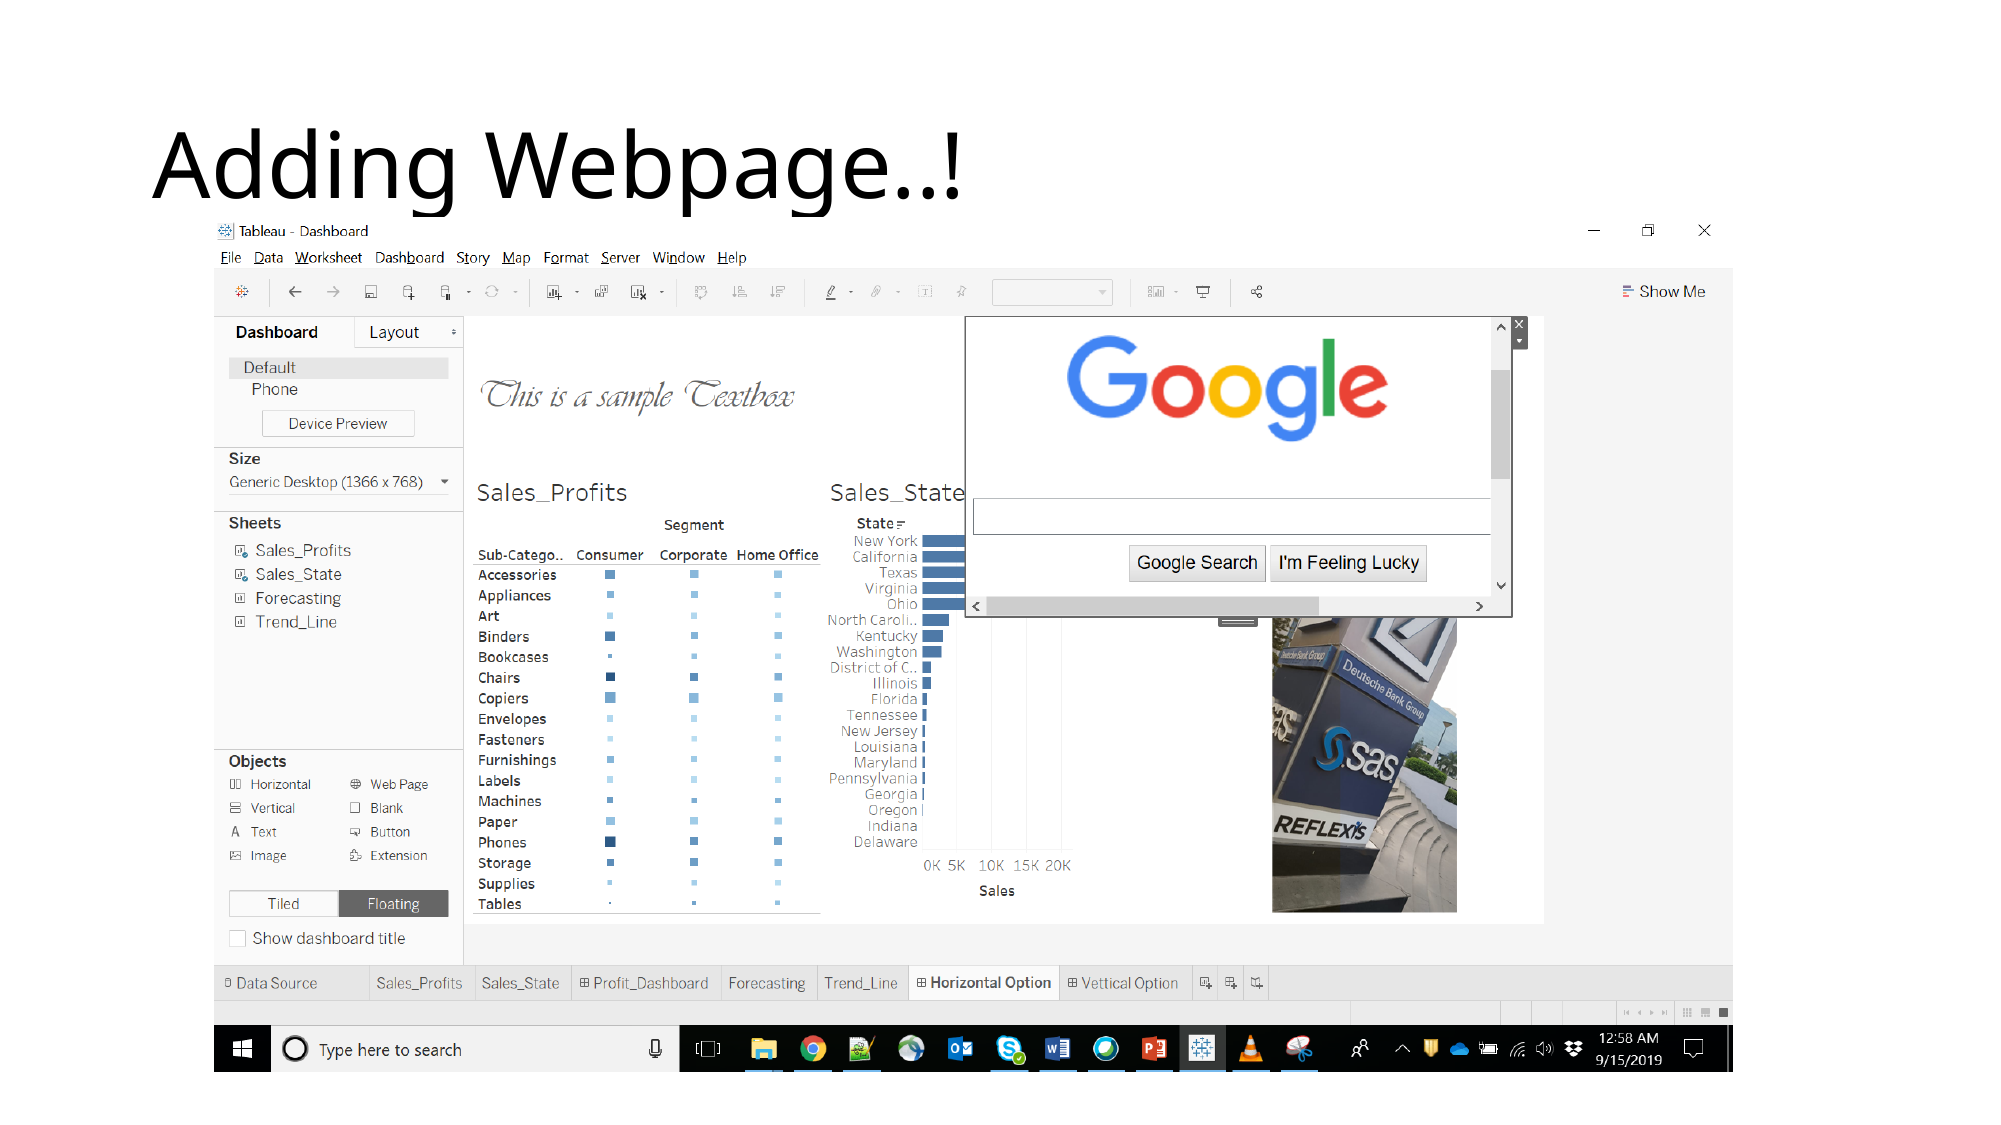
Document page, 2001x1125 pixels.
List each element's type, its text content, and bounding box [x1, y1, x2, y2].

picture [213, 217, 1733, 1072]
title Adding Webpage..! [137, 59, 1863, 278]
